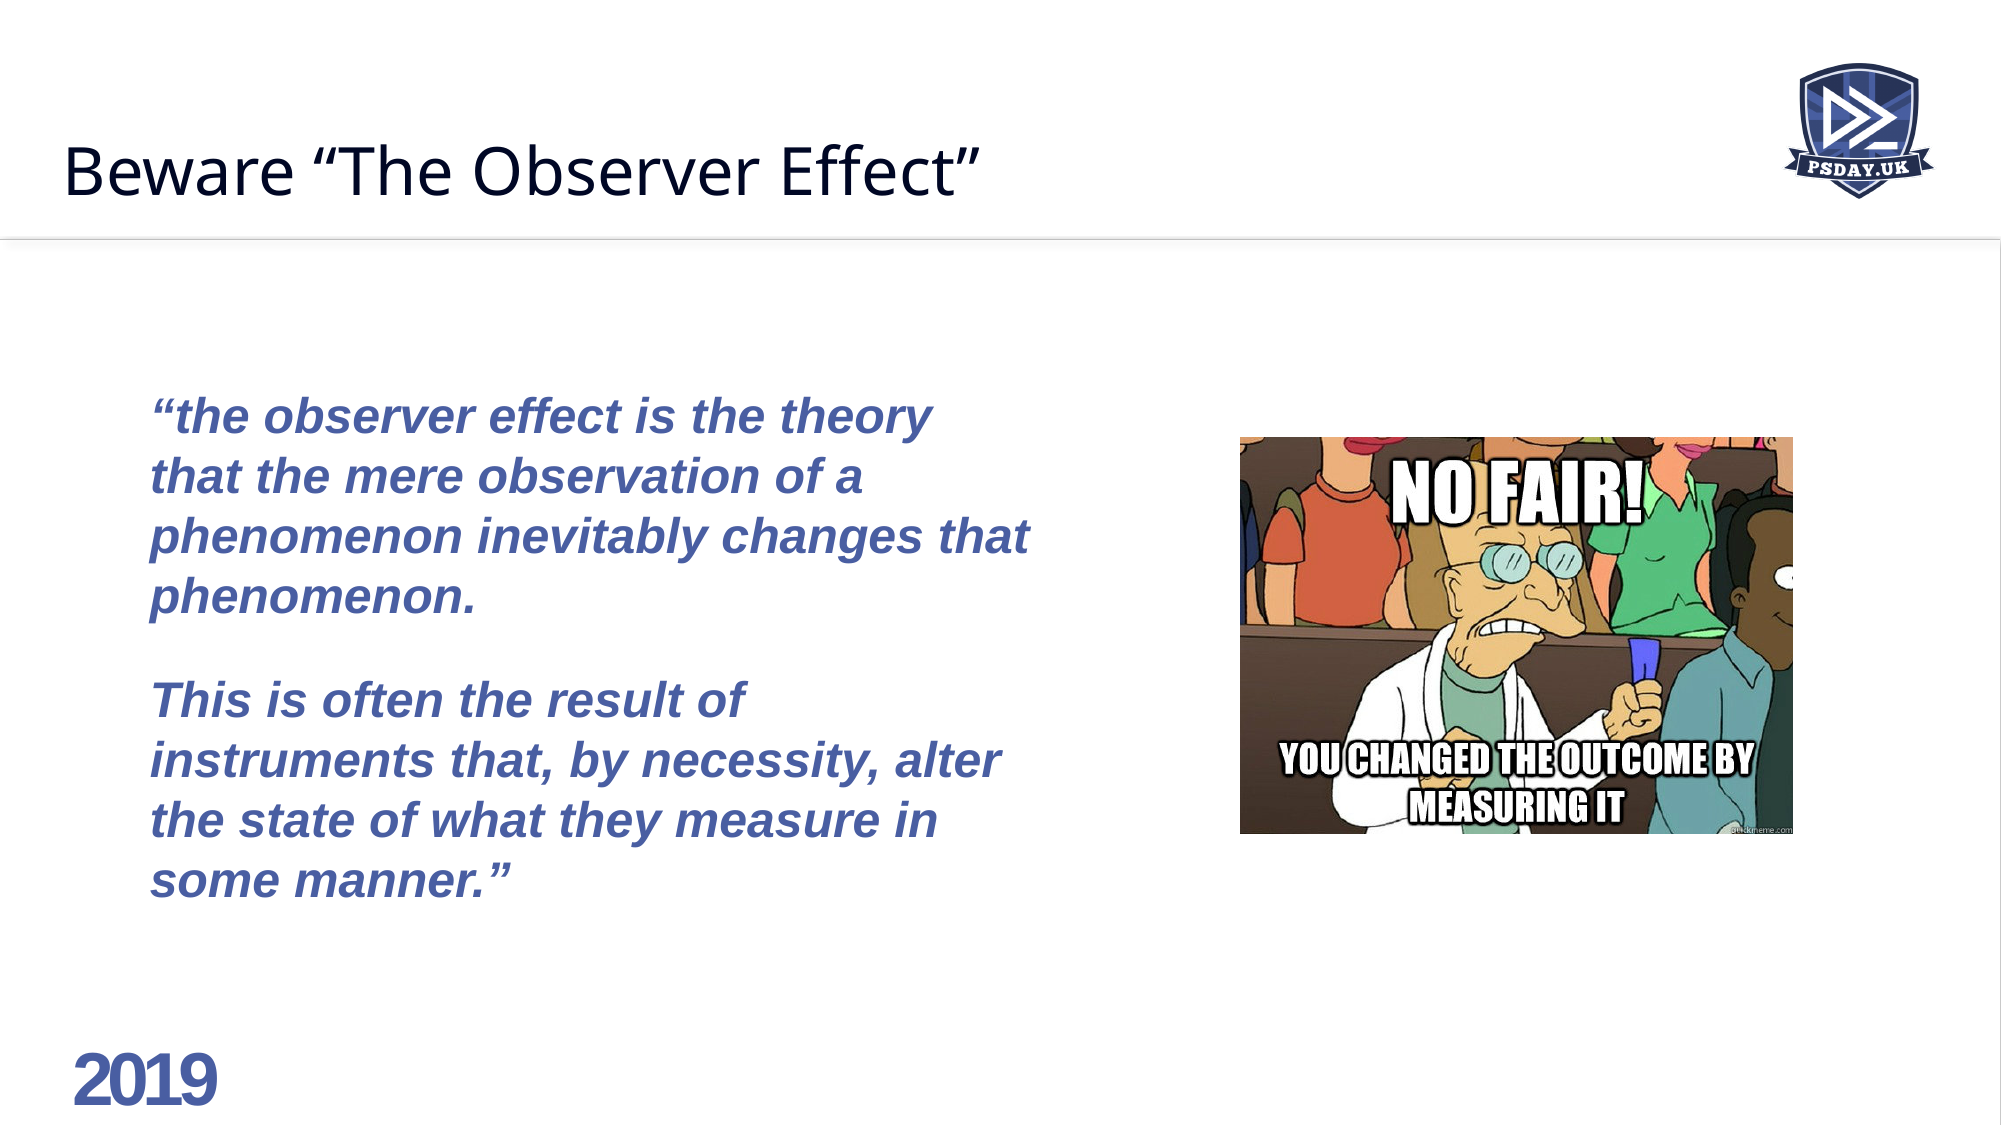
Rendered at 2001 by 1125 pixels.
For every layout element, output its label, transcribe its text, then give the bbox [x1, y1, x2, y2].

title Beware “The Observer Effect” [62, 128, 1772, 209]
list “the observer effect is the theory that the mere observation of a phenomenon inevitably changes that phenomenon. This is often the result of instruments that, by necessity, alter the state of what they measure in some manner.” [149, 276, 1036, 1016]
picture [1781, 53, 1937, 209]
picture [1240, 437, 1793, 834]
